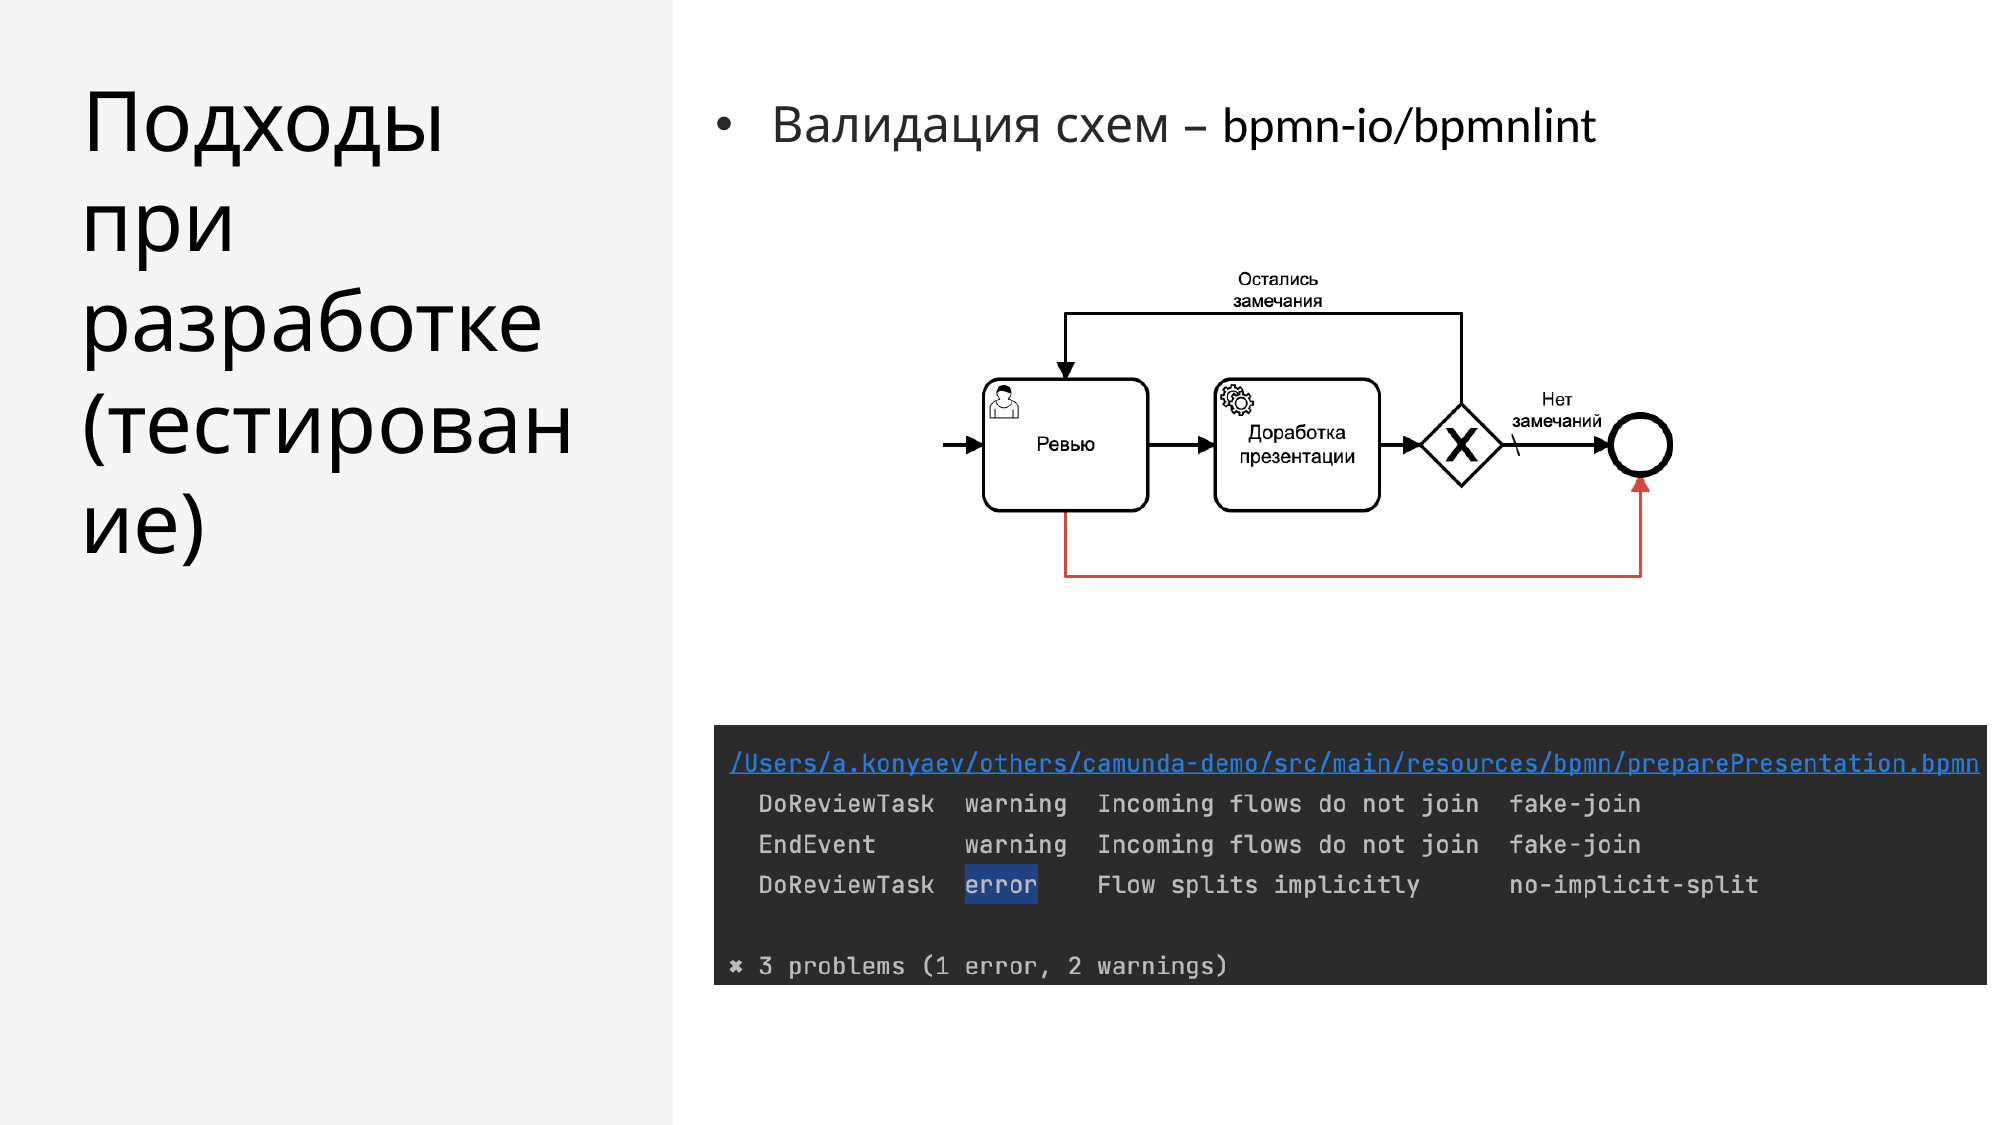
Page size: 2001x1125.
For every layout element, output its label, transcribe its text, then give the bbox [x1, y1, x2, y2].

picture [714, 725, 1987, 985]
text_box Подходы при разработке (тестирование) [75, 61, 627, 267]
picture [943, 266, 1695, 605]
text_box Валидация схем – bpmn-io/bpmnlint [714, 61, 1925, 153]
